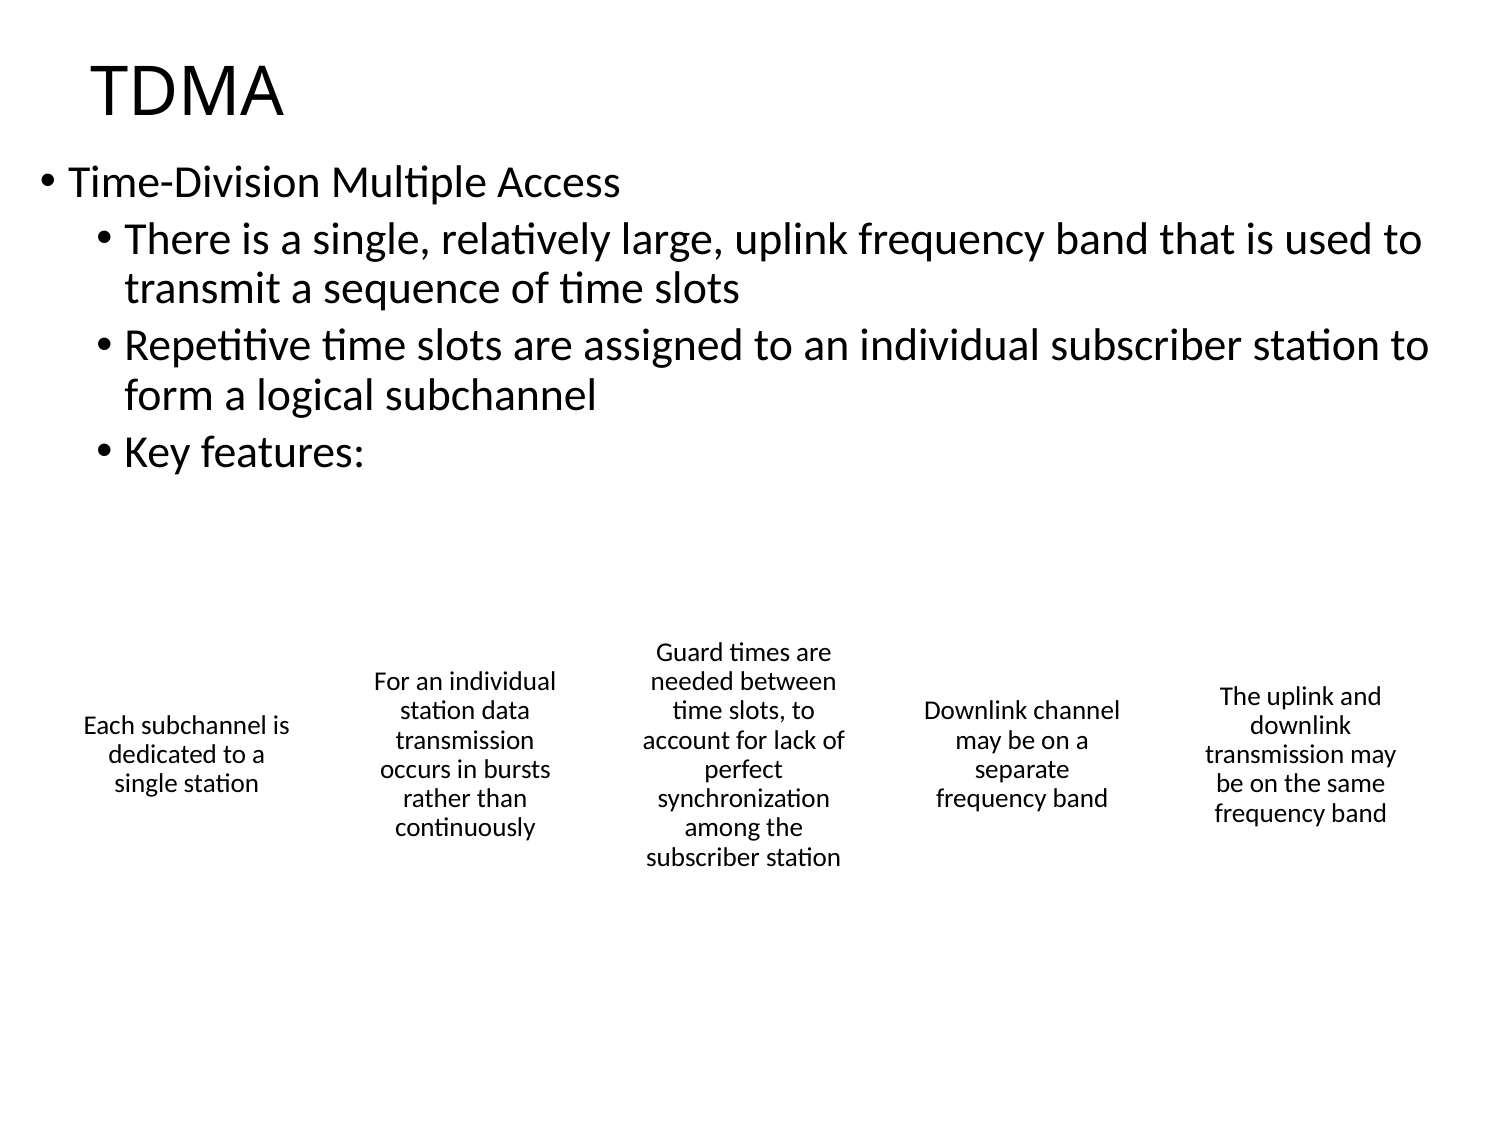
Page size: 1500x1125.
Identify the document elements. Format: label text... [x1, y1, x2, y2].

title TDMA [75, 0, 1425, 149]
list Time-Division Multiple Access There is a single, relatively large, uplink frequency band that is used to transmit a sequence of time slots Repetitive time slots are assigned to an individual subscriber station to form a logical subchannel Key features: [24, 149, 1463, 387]
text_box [12, 387, 1475, 1123]
